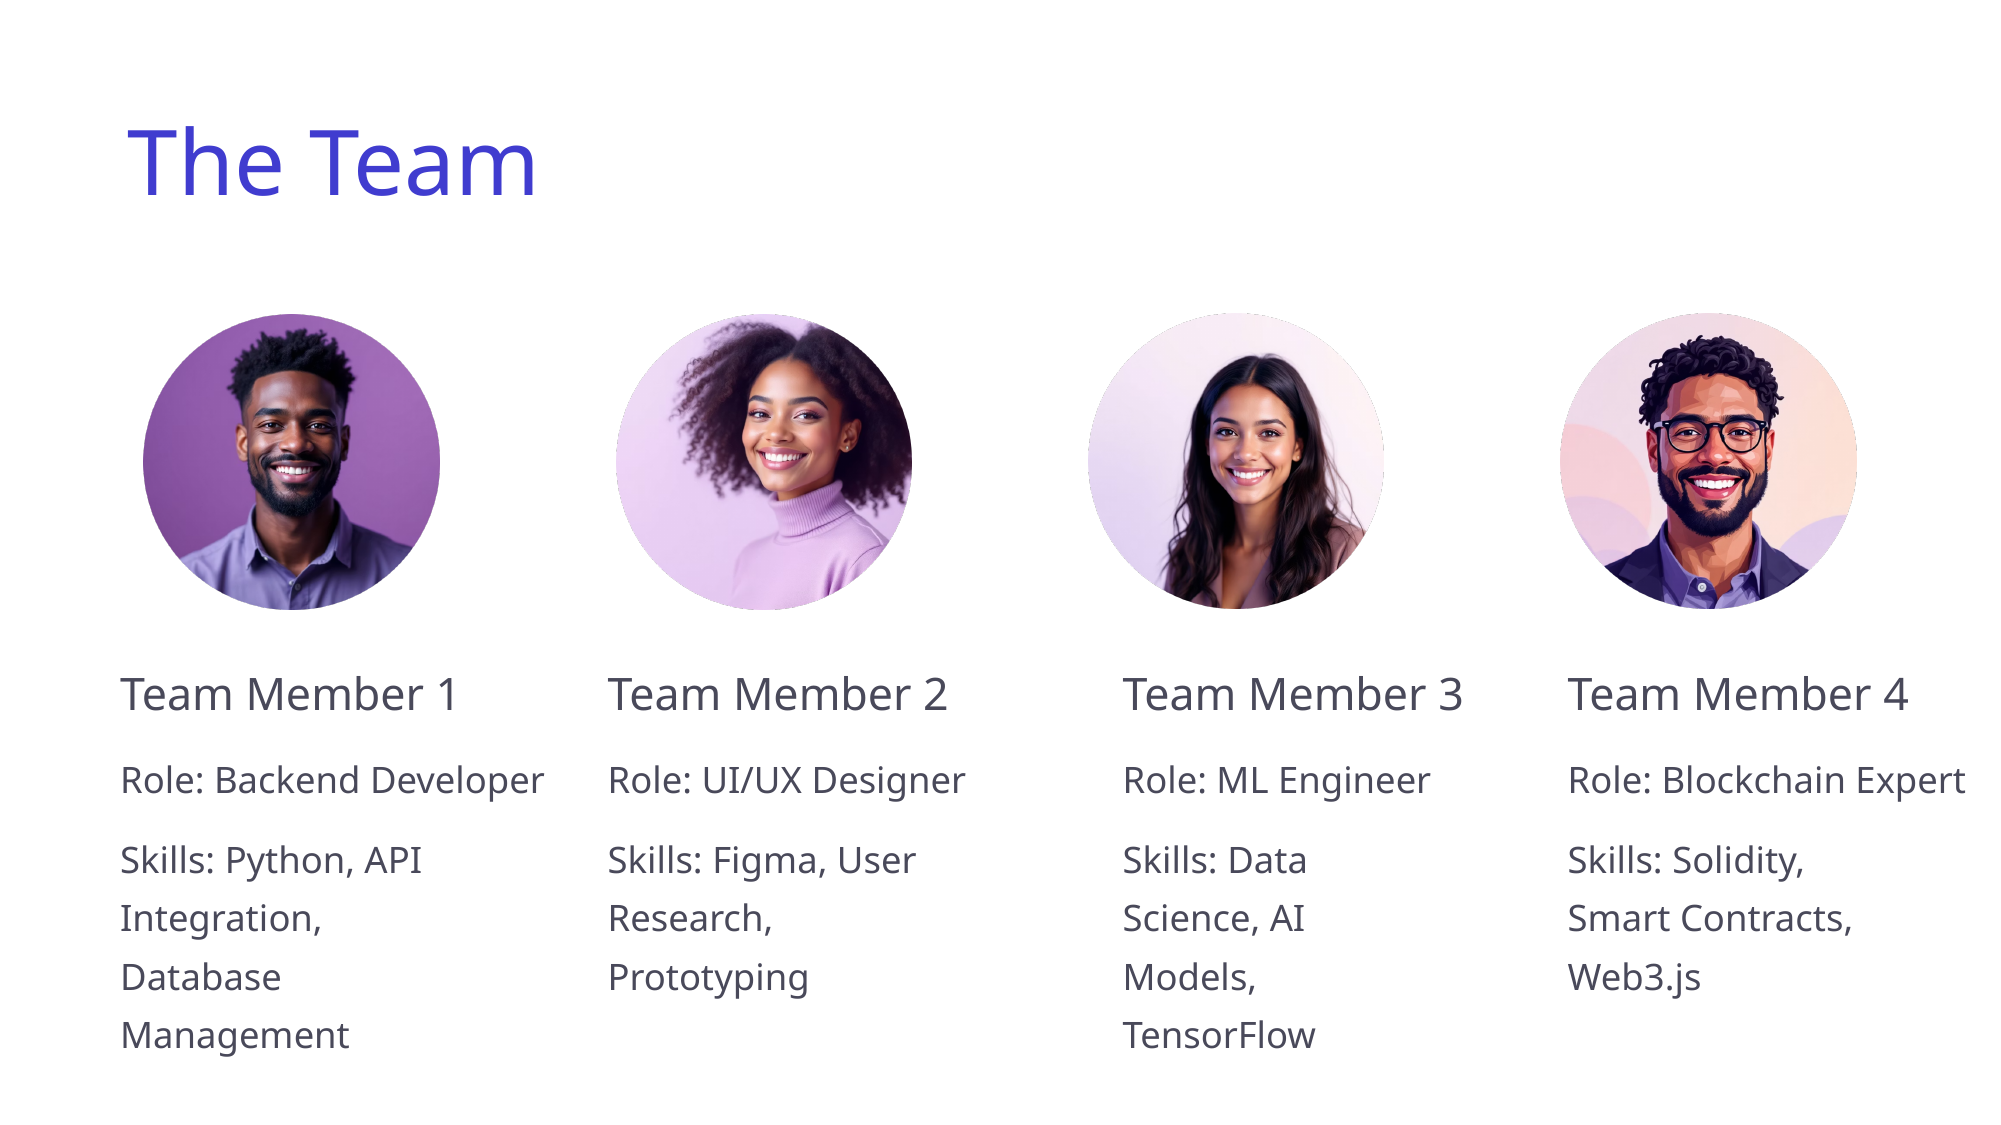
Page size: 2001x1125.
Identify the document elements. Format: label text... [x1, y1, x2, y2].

text_box Team Member 1 [120, 663, 375, 711]
picture [615, 313, 912, 610]
picture [1560, 313, 1857, 610]
text_box Skills: Figma, User Research, Prototyping [607, 822, 958, 920]
text_box Skills: Data Science, AI Models, TensorFlow [1122, 822, 1448, 920]
text_box Skills: Solidity, Smart Contracts, Web3.js [1567, 822, 1918, 920]
picture [143, 313, 440, 611]
text_box Role: Backend Developer [120, 741, 400, 791]
text_box Team Member 2 [607, 663, 863, 711]
text_box Team Member 4 [1567, 663, 1823, 711]
text_box Skills: Python, API Integration, Database Management [120, 822, 493, 969]
text_box Role: UI/UX Designer [607, 741, 888, 791]
picture [1087, 313, 1385, 610]
text_box Team Member 3 [1122, 663, 1378, 711]
text_box Role: ML Engineer [1122, 741, 1403, 791]
text_box The Team [127, 100, 637, 196]
text_box Role: Blockchain Expert [1567, 741, 1848, 791]
